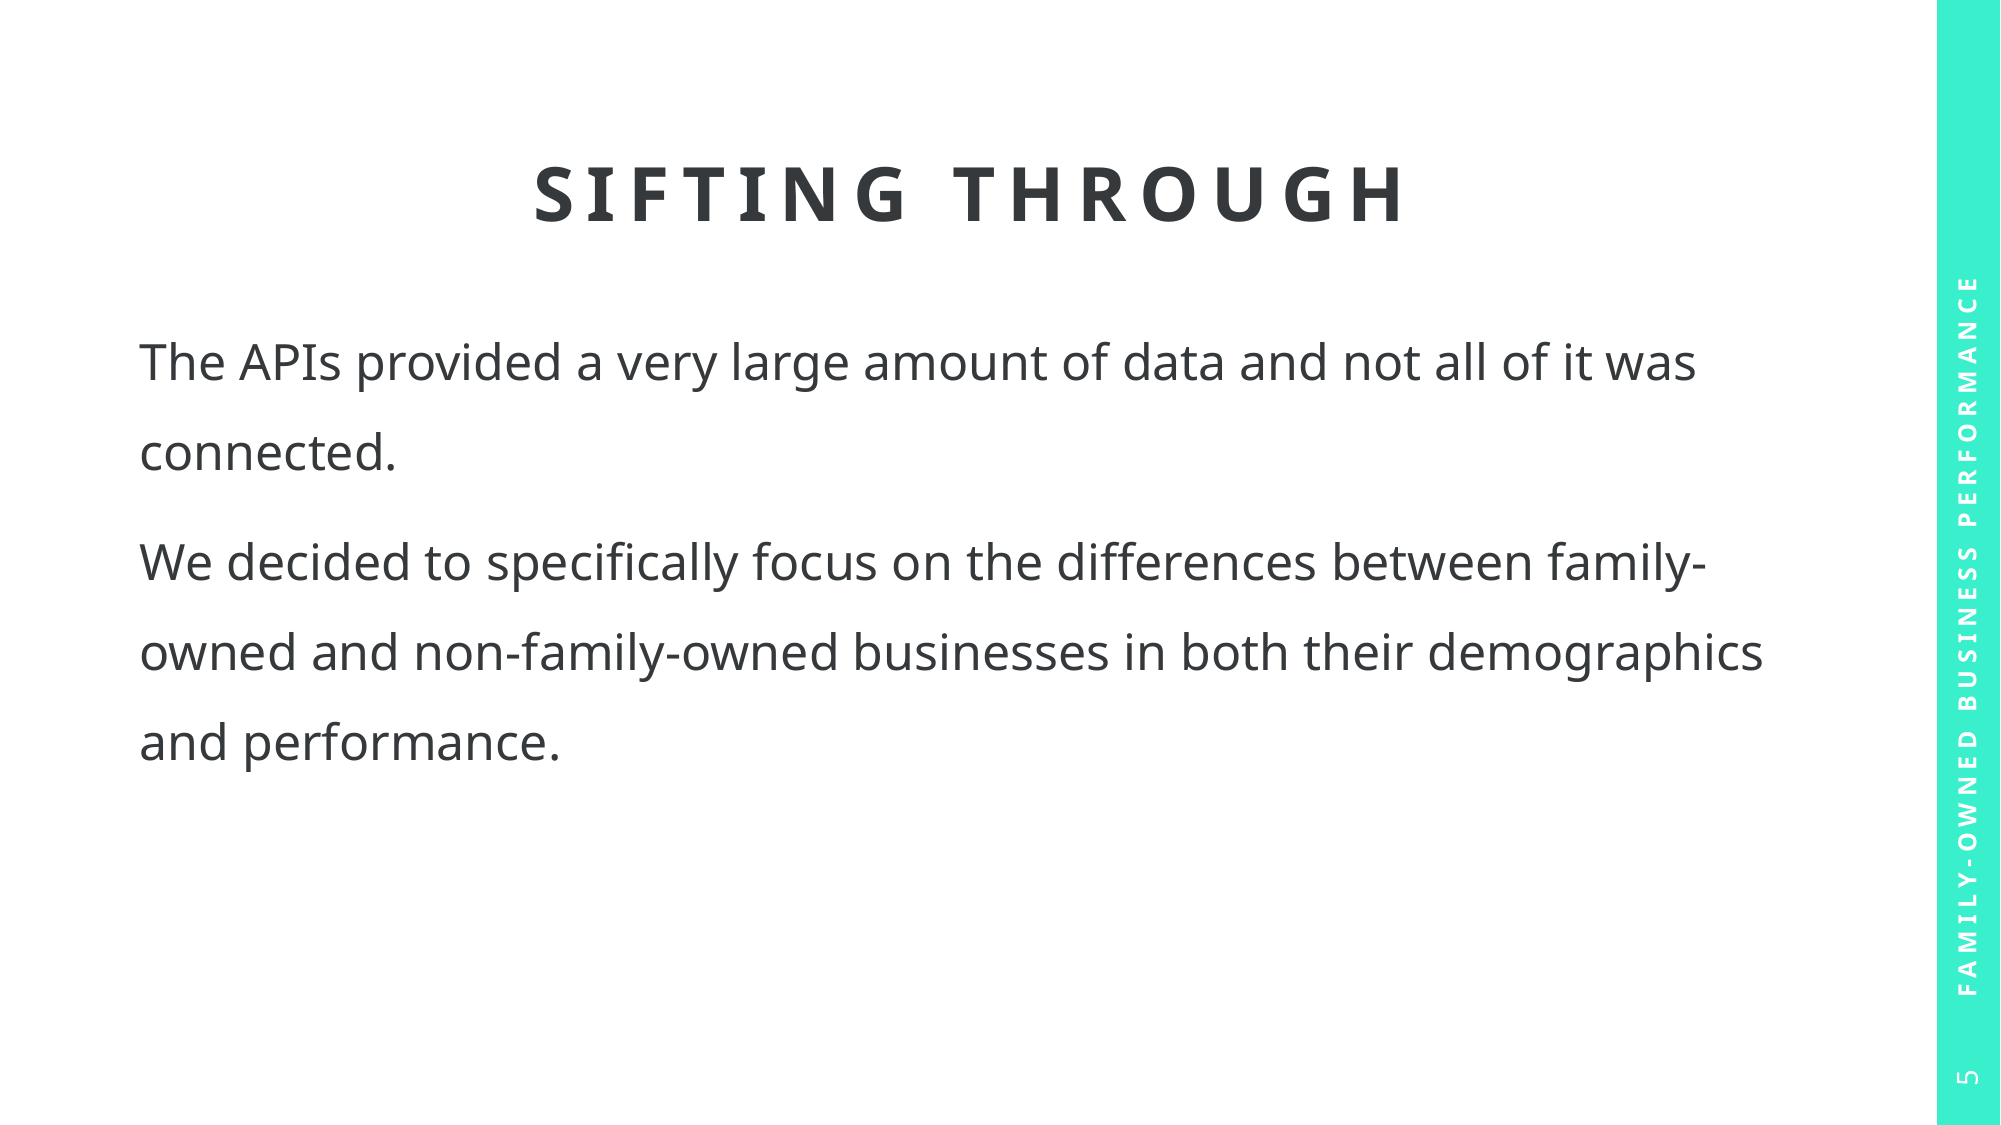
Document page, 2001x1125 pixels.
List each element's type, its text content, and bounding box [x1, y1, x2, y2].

title Sifting through [139, 143, 1800, 251]
list The APIs provided a very large amount of data and not all of it was connected. We decided to specifically focus on the differences between family-owned and non-family-owned businesses in both their demographics and performance. [139, 299, 1801, 1014]
slide_number 5 [1937, 1032, 2000, 1125]
footer Family-Owned Business Performance [1937, 0, 2000, 1032]
